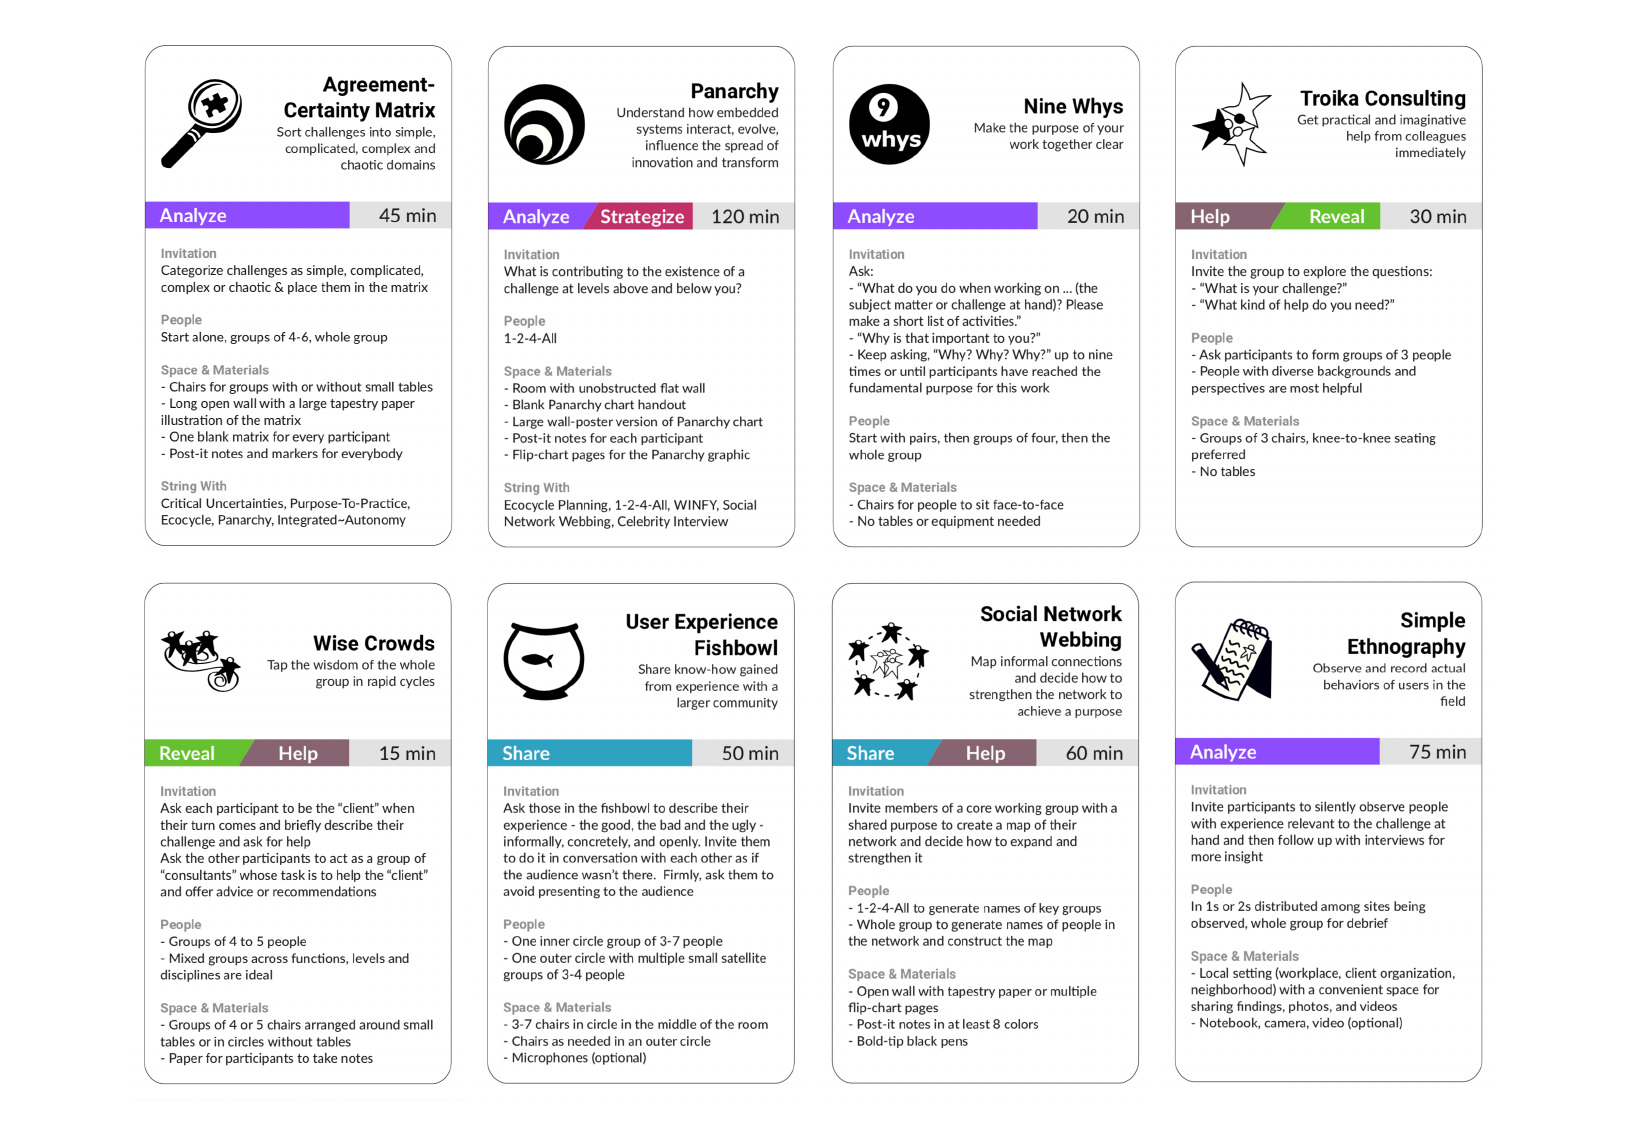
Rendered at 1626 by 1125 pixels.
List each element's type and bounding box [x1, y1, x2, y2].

picture [472, 30, 811, 563]
picture [471, 567, 810, 1100]
picture [129, 29, 468, 561]
picture [1159, 30, 1498, 563]
picture [817, 30, 1156, 563]
picture [815, 567, 1155, 1100]
picture [128, 567, 467, 1100]
picture [1159, 566, 1498, 1099]
